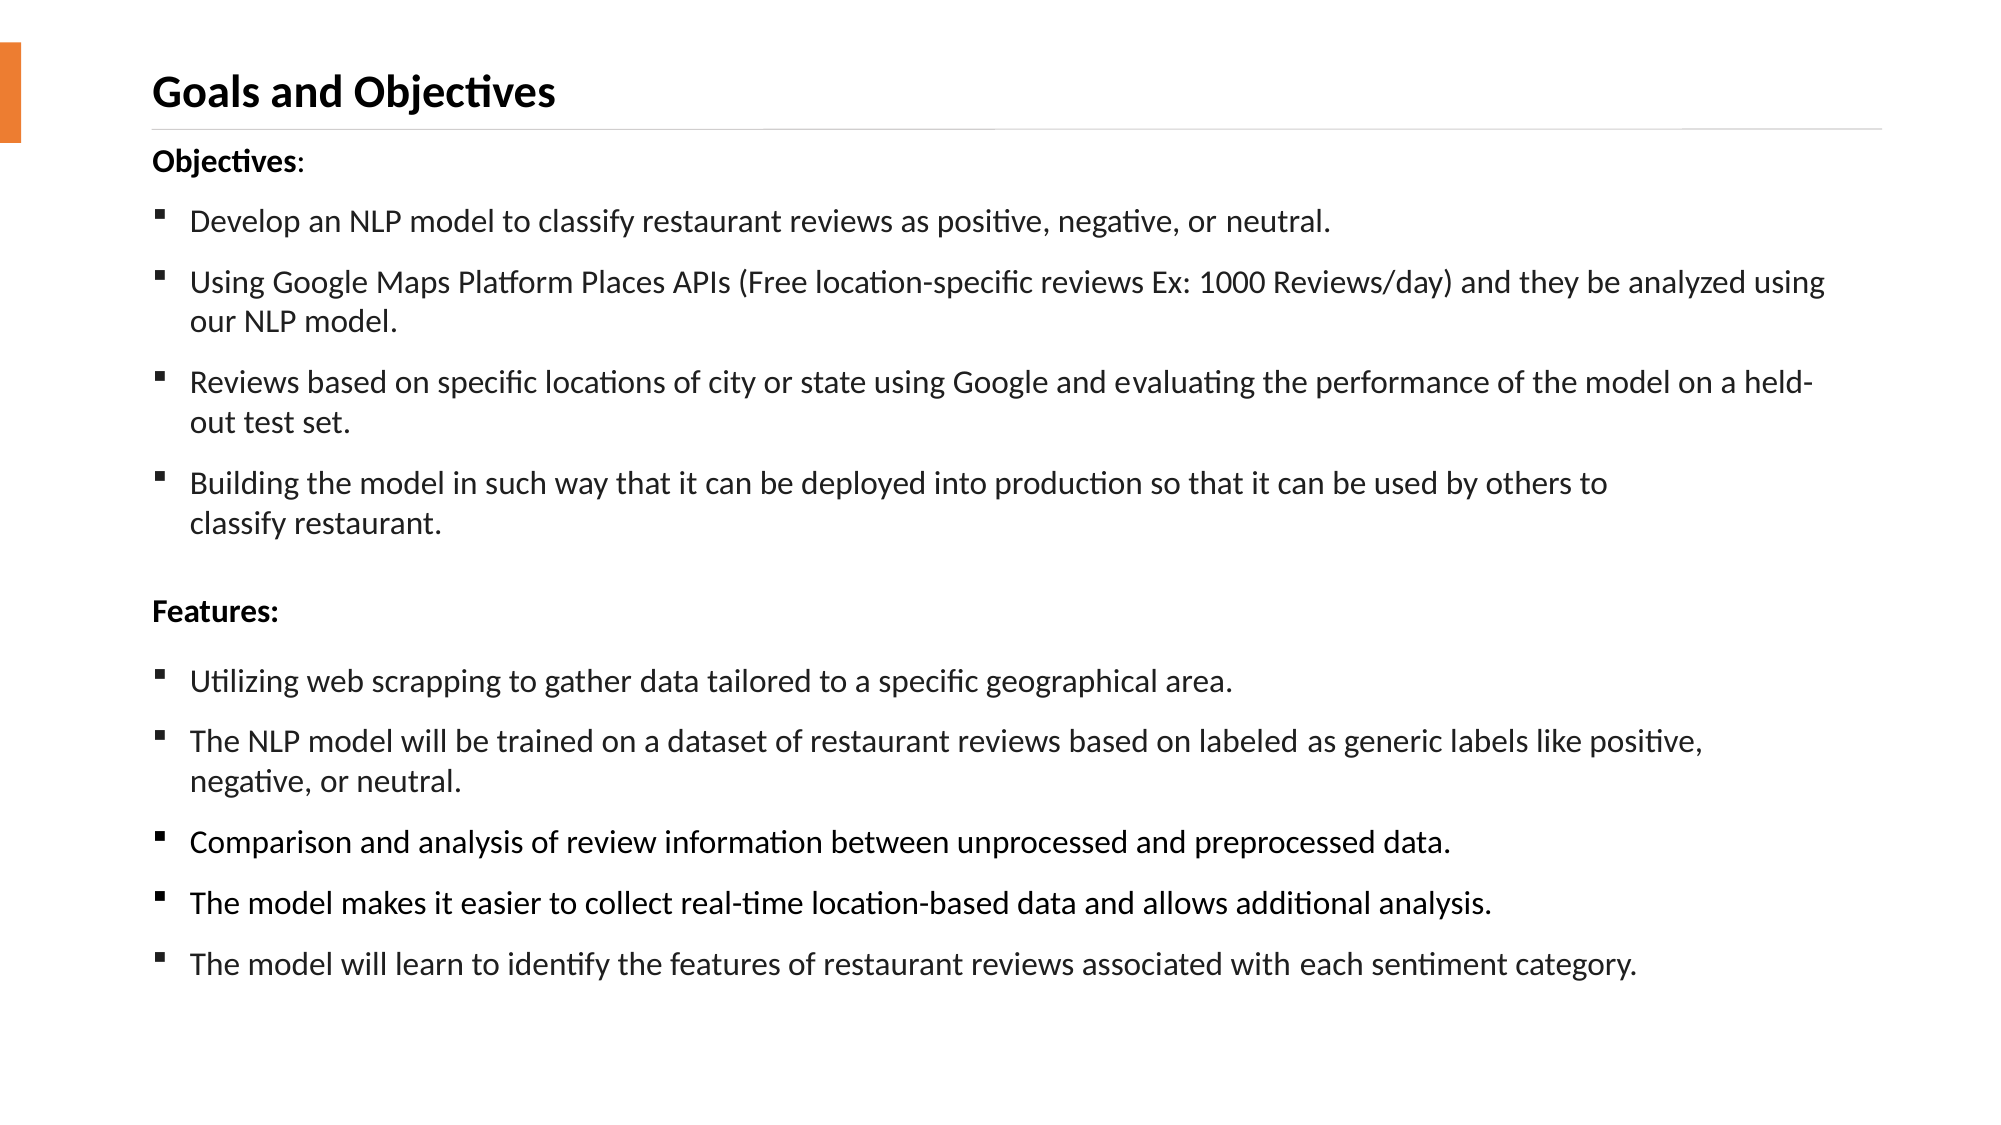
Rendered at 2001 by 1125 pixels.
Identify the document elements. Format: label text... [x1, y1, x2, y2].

text_box Objectives​: [137, 131, 588, 187]
text_box Features: [137, 582, 588, 638]
list Develop an NLP model to classify restaurant reviews as positive, negative, or neutral. Using Google Maps Platform Places APIs (Free location-specific reviews Ex: 1000 Reviews/day) and they be analyzed using our NLP model. Reviews based on specific locations of city or state using Google and evaluating the performance of the model on a held-out test set. Building the model in such way that it can be deployed into production so that it can be used by others to classify restaurant. [137, 191, 1863, 570]
text_box [0, 41, 22, 144]
title Goals and Objectives [137, 59, 1863, 126]
text_box Utilizing web scrapping to gather data tailored to a specific geographical area. The NLP model will be trained on a dataset of restaurant reviews based on labeled as generic labels like positive, negative, or neutral. Comparison and analysis of review information between unprocessed and preprocessed data. The model makes it easier to collect real-time location-based data and allows additional analysis. The model will learn to identify the features of restaurant reviews associated with each sentiment category. [137, 651, 1863, 1073]
